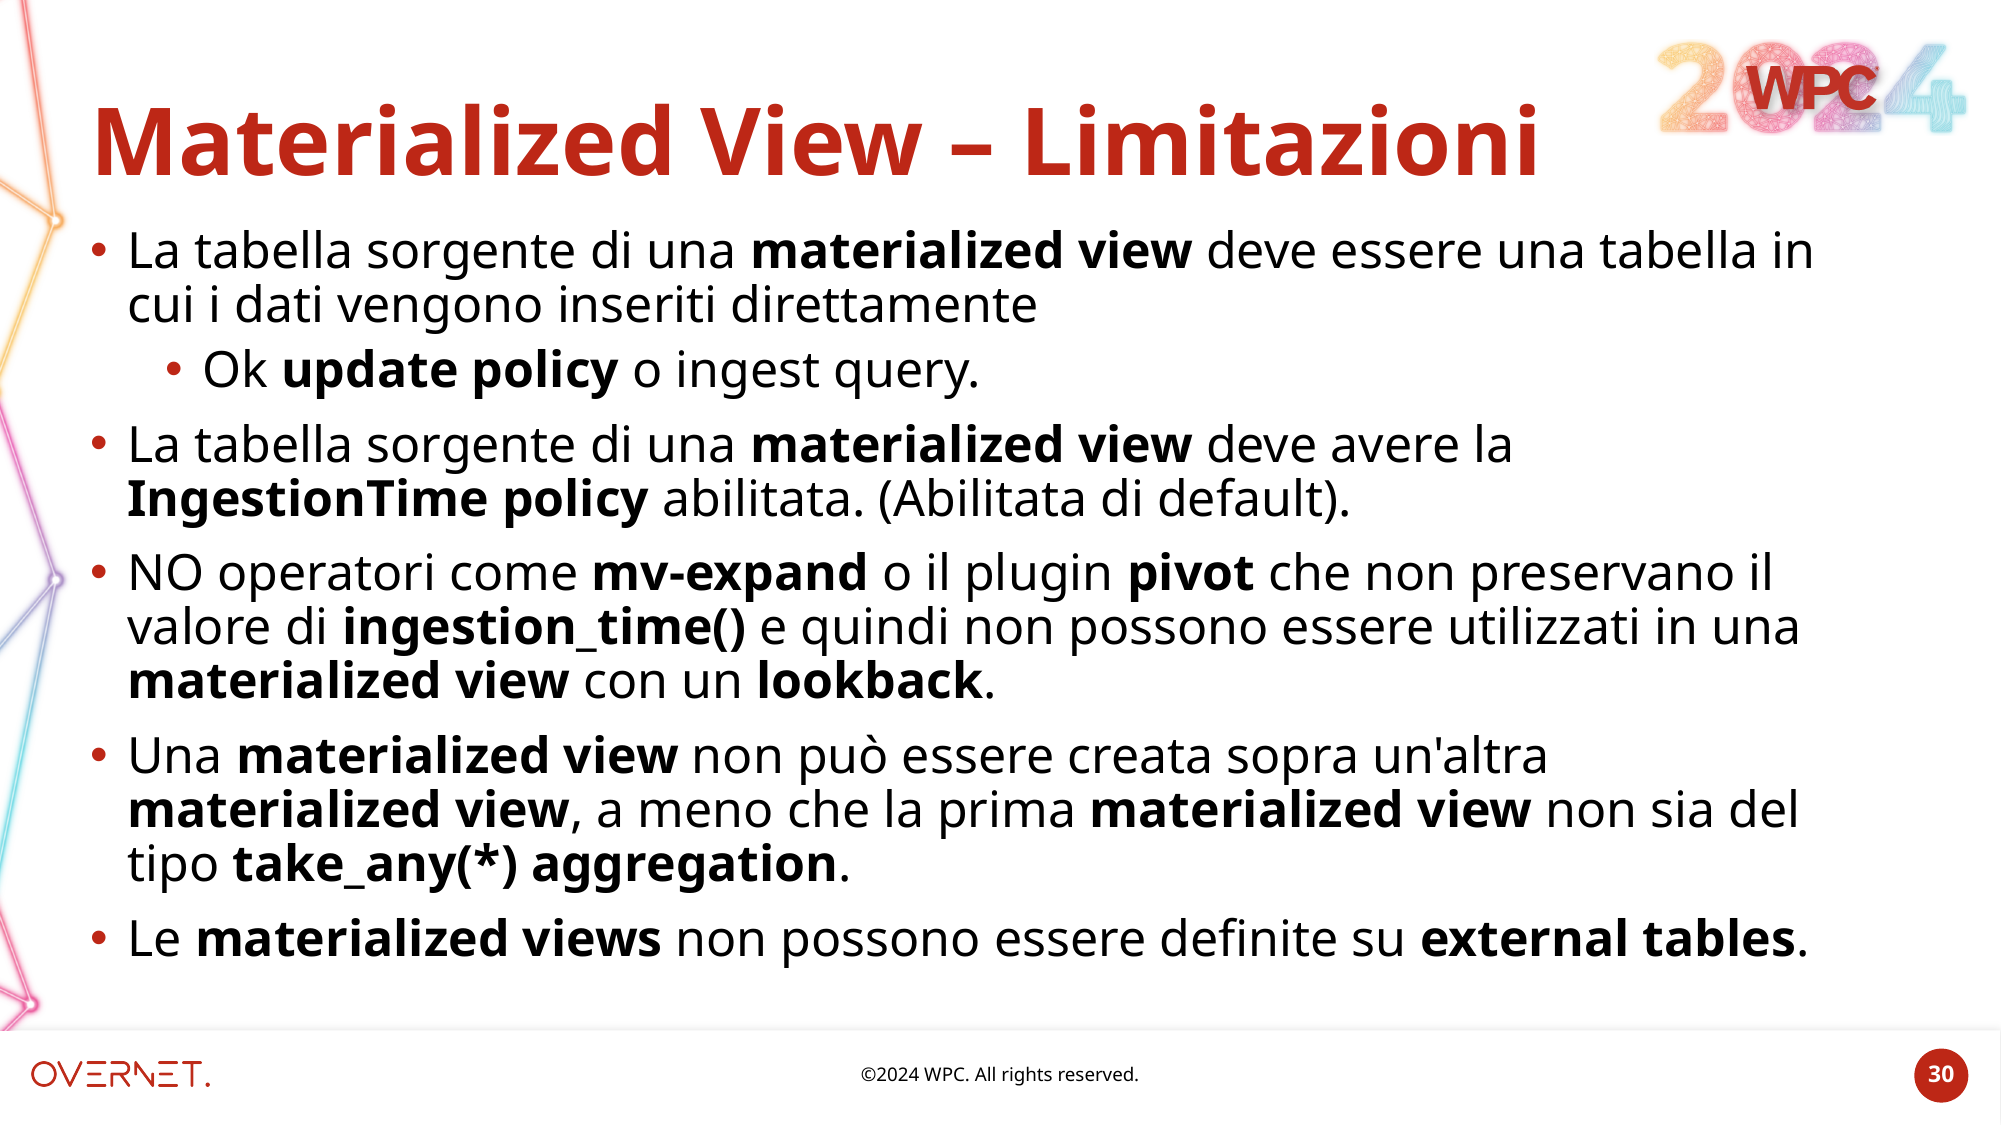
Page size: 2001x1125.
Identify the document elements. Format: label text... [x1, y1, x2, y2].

title Materialized View – Limitazioni [75, 59, 1660, 218]
picture [31, 1061, 210, 1087]
picture [0, 0, 75, 1031]
list La tabella sorgente di una materialized view deve essere una tabella in cui i dati vengono inseriti direttamente Ok update policy o ingest query. La tabella sorgente di una materialized view deve avere la IngestionTime policy abilitata. (Abilitata di default). NO operatori come mv-expand o il plugin pivot che non preservano il valore di ingestion_time() e quindi non possono essere utilizzati in una materialized view con un lookback. Una materialized view non può essere creata sopra un'altra materialized view, a meno che la prima materialized view non sia del tipo take_any(*) aggregation. Le materialized views non possono essere definite su external tables. [75, 218, 1885, 1014]
picture [1654, 39, 1969, 136]
